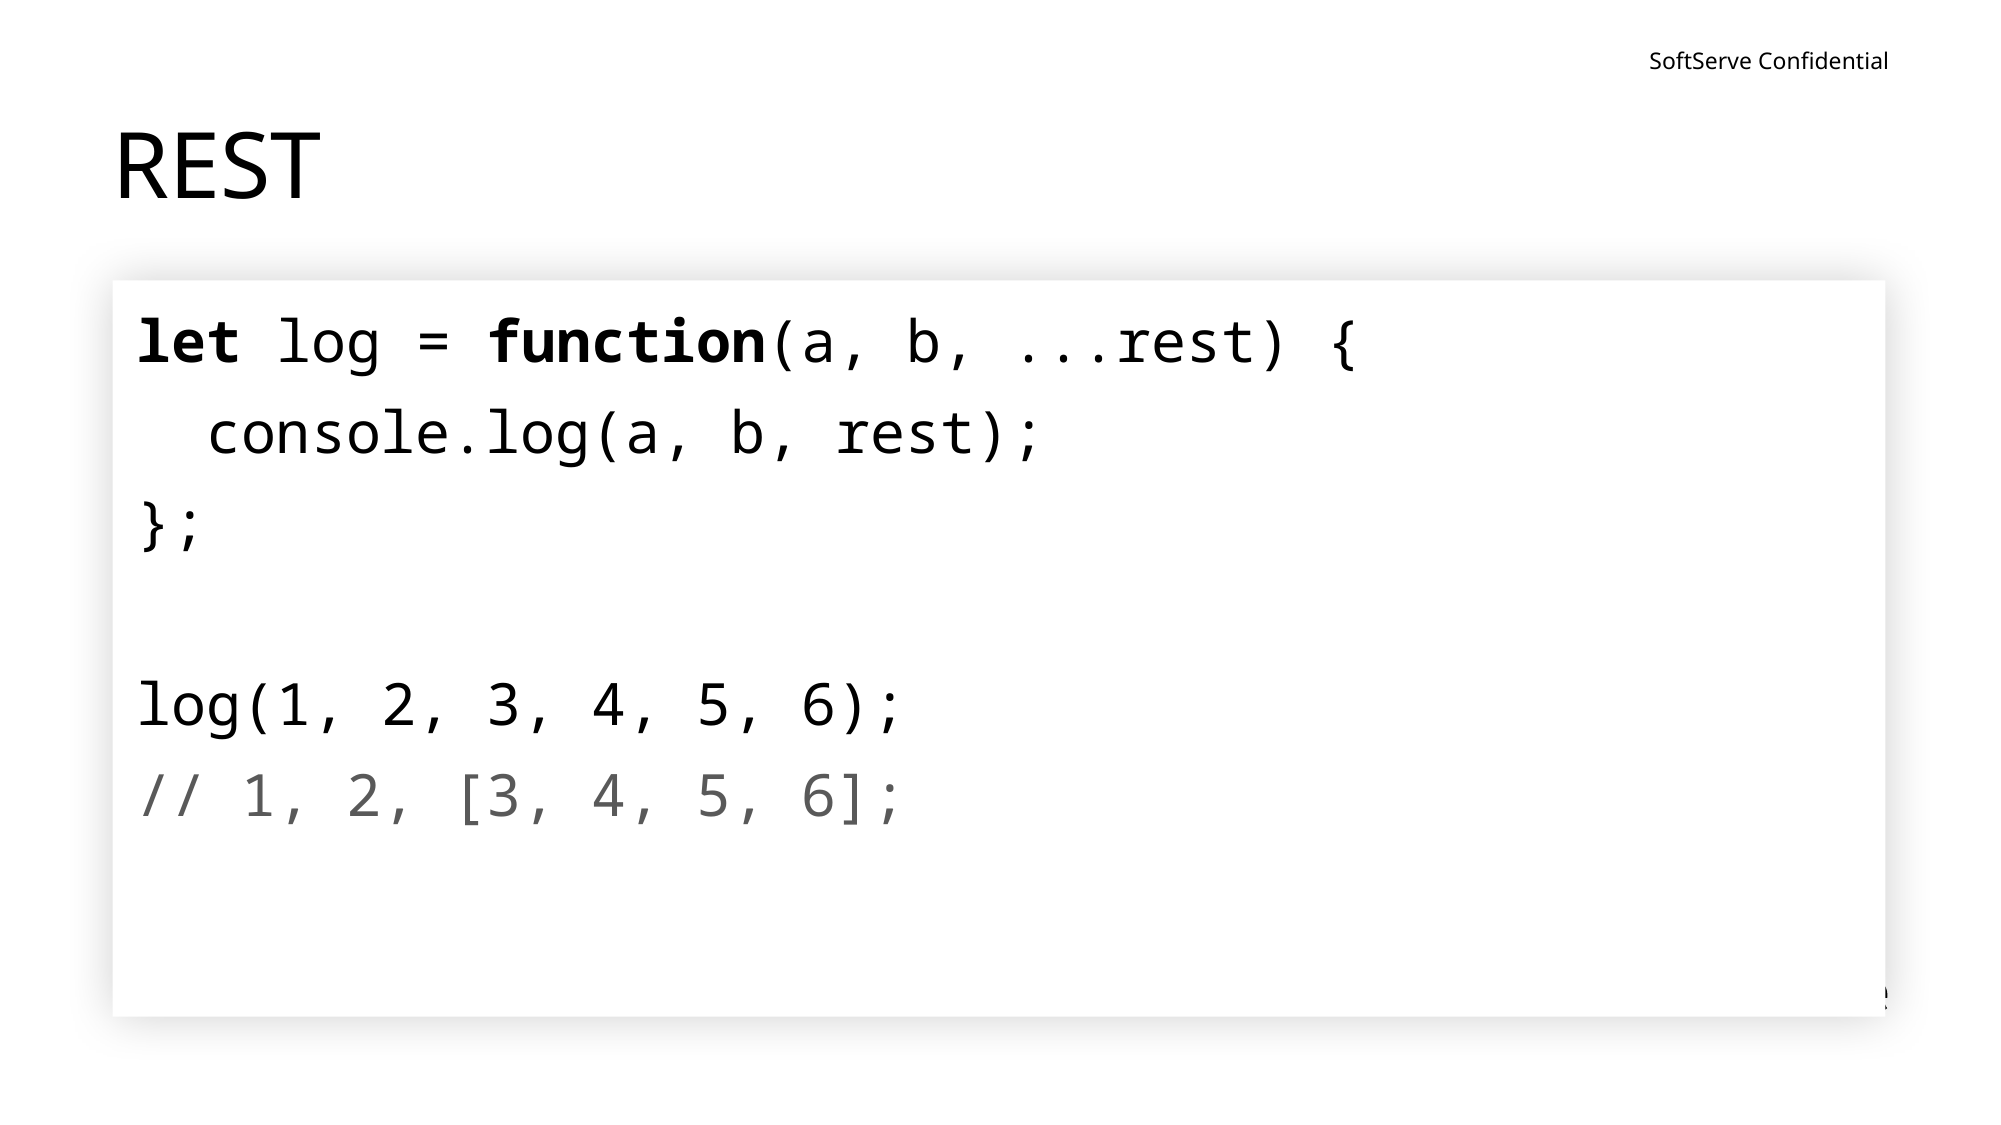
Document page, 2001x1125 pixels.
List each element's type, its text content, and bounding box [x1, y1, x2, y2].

title REST [112, 112, 1888, 225]
list let log = function(a, b, ...rest) { console.log(a, b, rest); }; log(1, 2, 3, 4, 5, 6); // 1, 2, [3, 4, 5, 6]; [112, 280, 1886, 1017]
